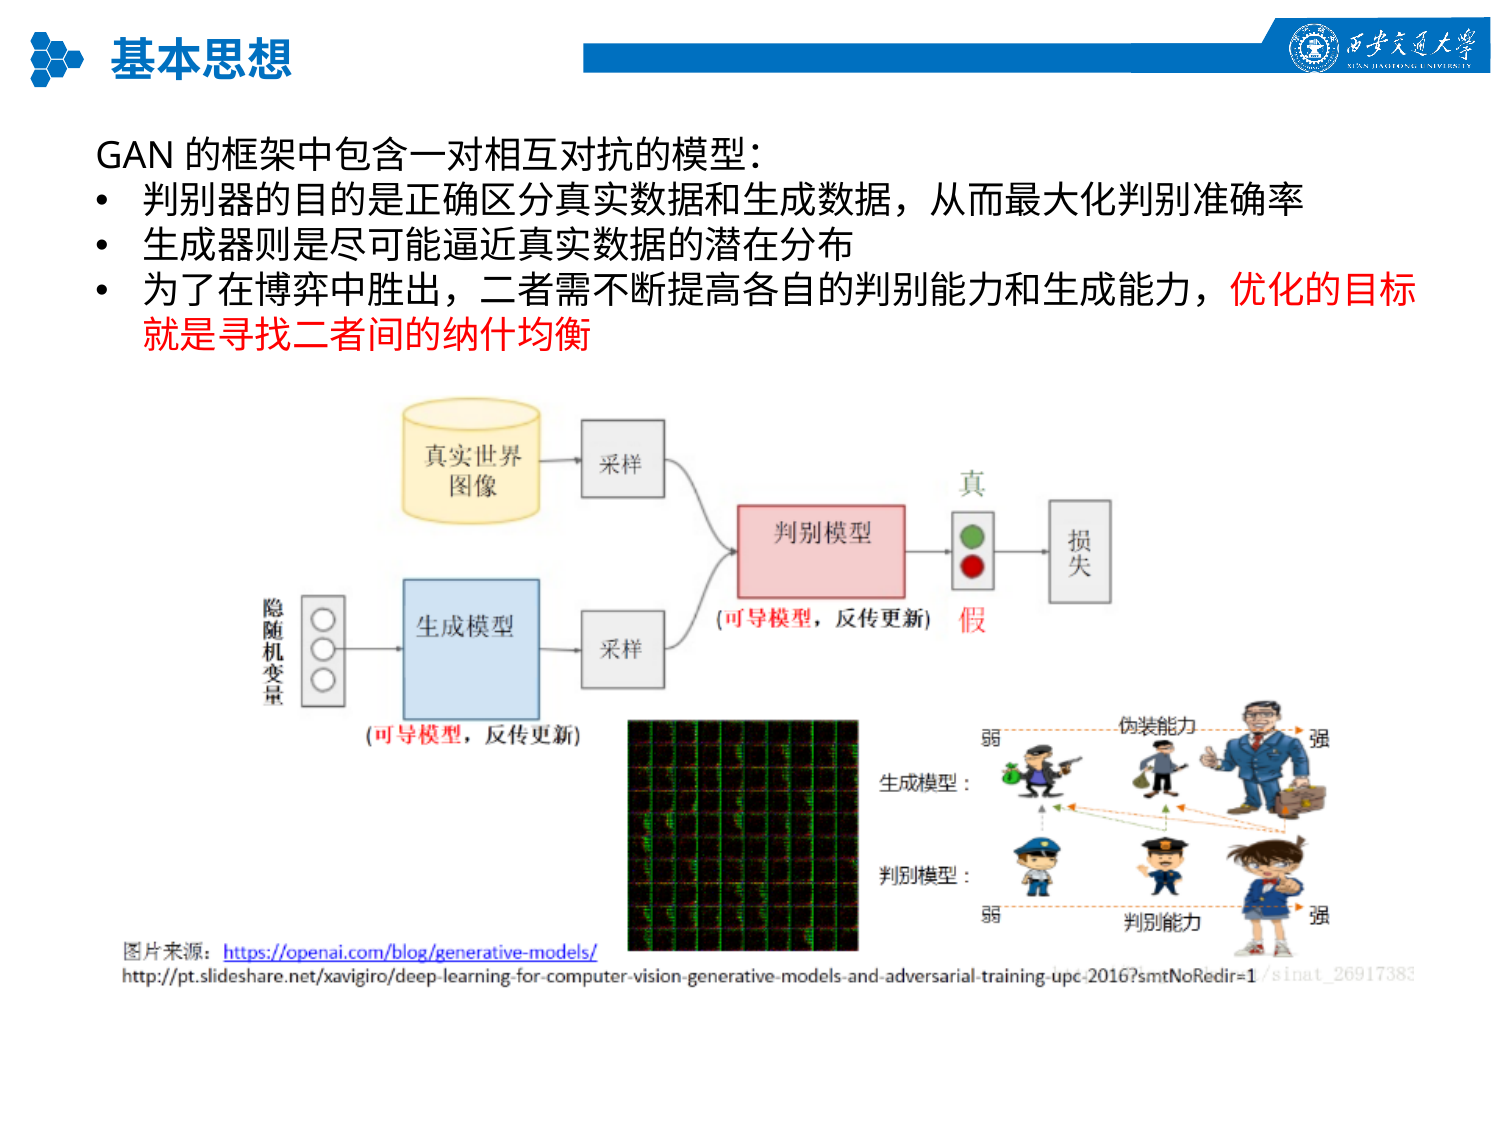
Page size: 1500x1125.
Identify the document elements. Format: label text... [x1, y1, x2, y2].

text_box GAN的框架中包含一对相互对抗的模型： 判别器的目的是正确区分真实数据和生成数据，从而最大化判别准确率 生成器则是尽可能逼近真实数据的潜在分布 为了在博弈中胜出，二者需不断提高各自的判别能力和生成能力，优化的目标就是寻找二者间的纳什均衡 [80, 124, 1449, 364]
picture [95, 395, 1414, 992]
text_box 基本思想 [95, 22, 309, 93]
text_box [582, 42, 1285, 74]
